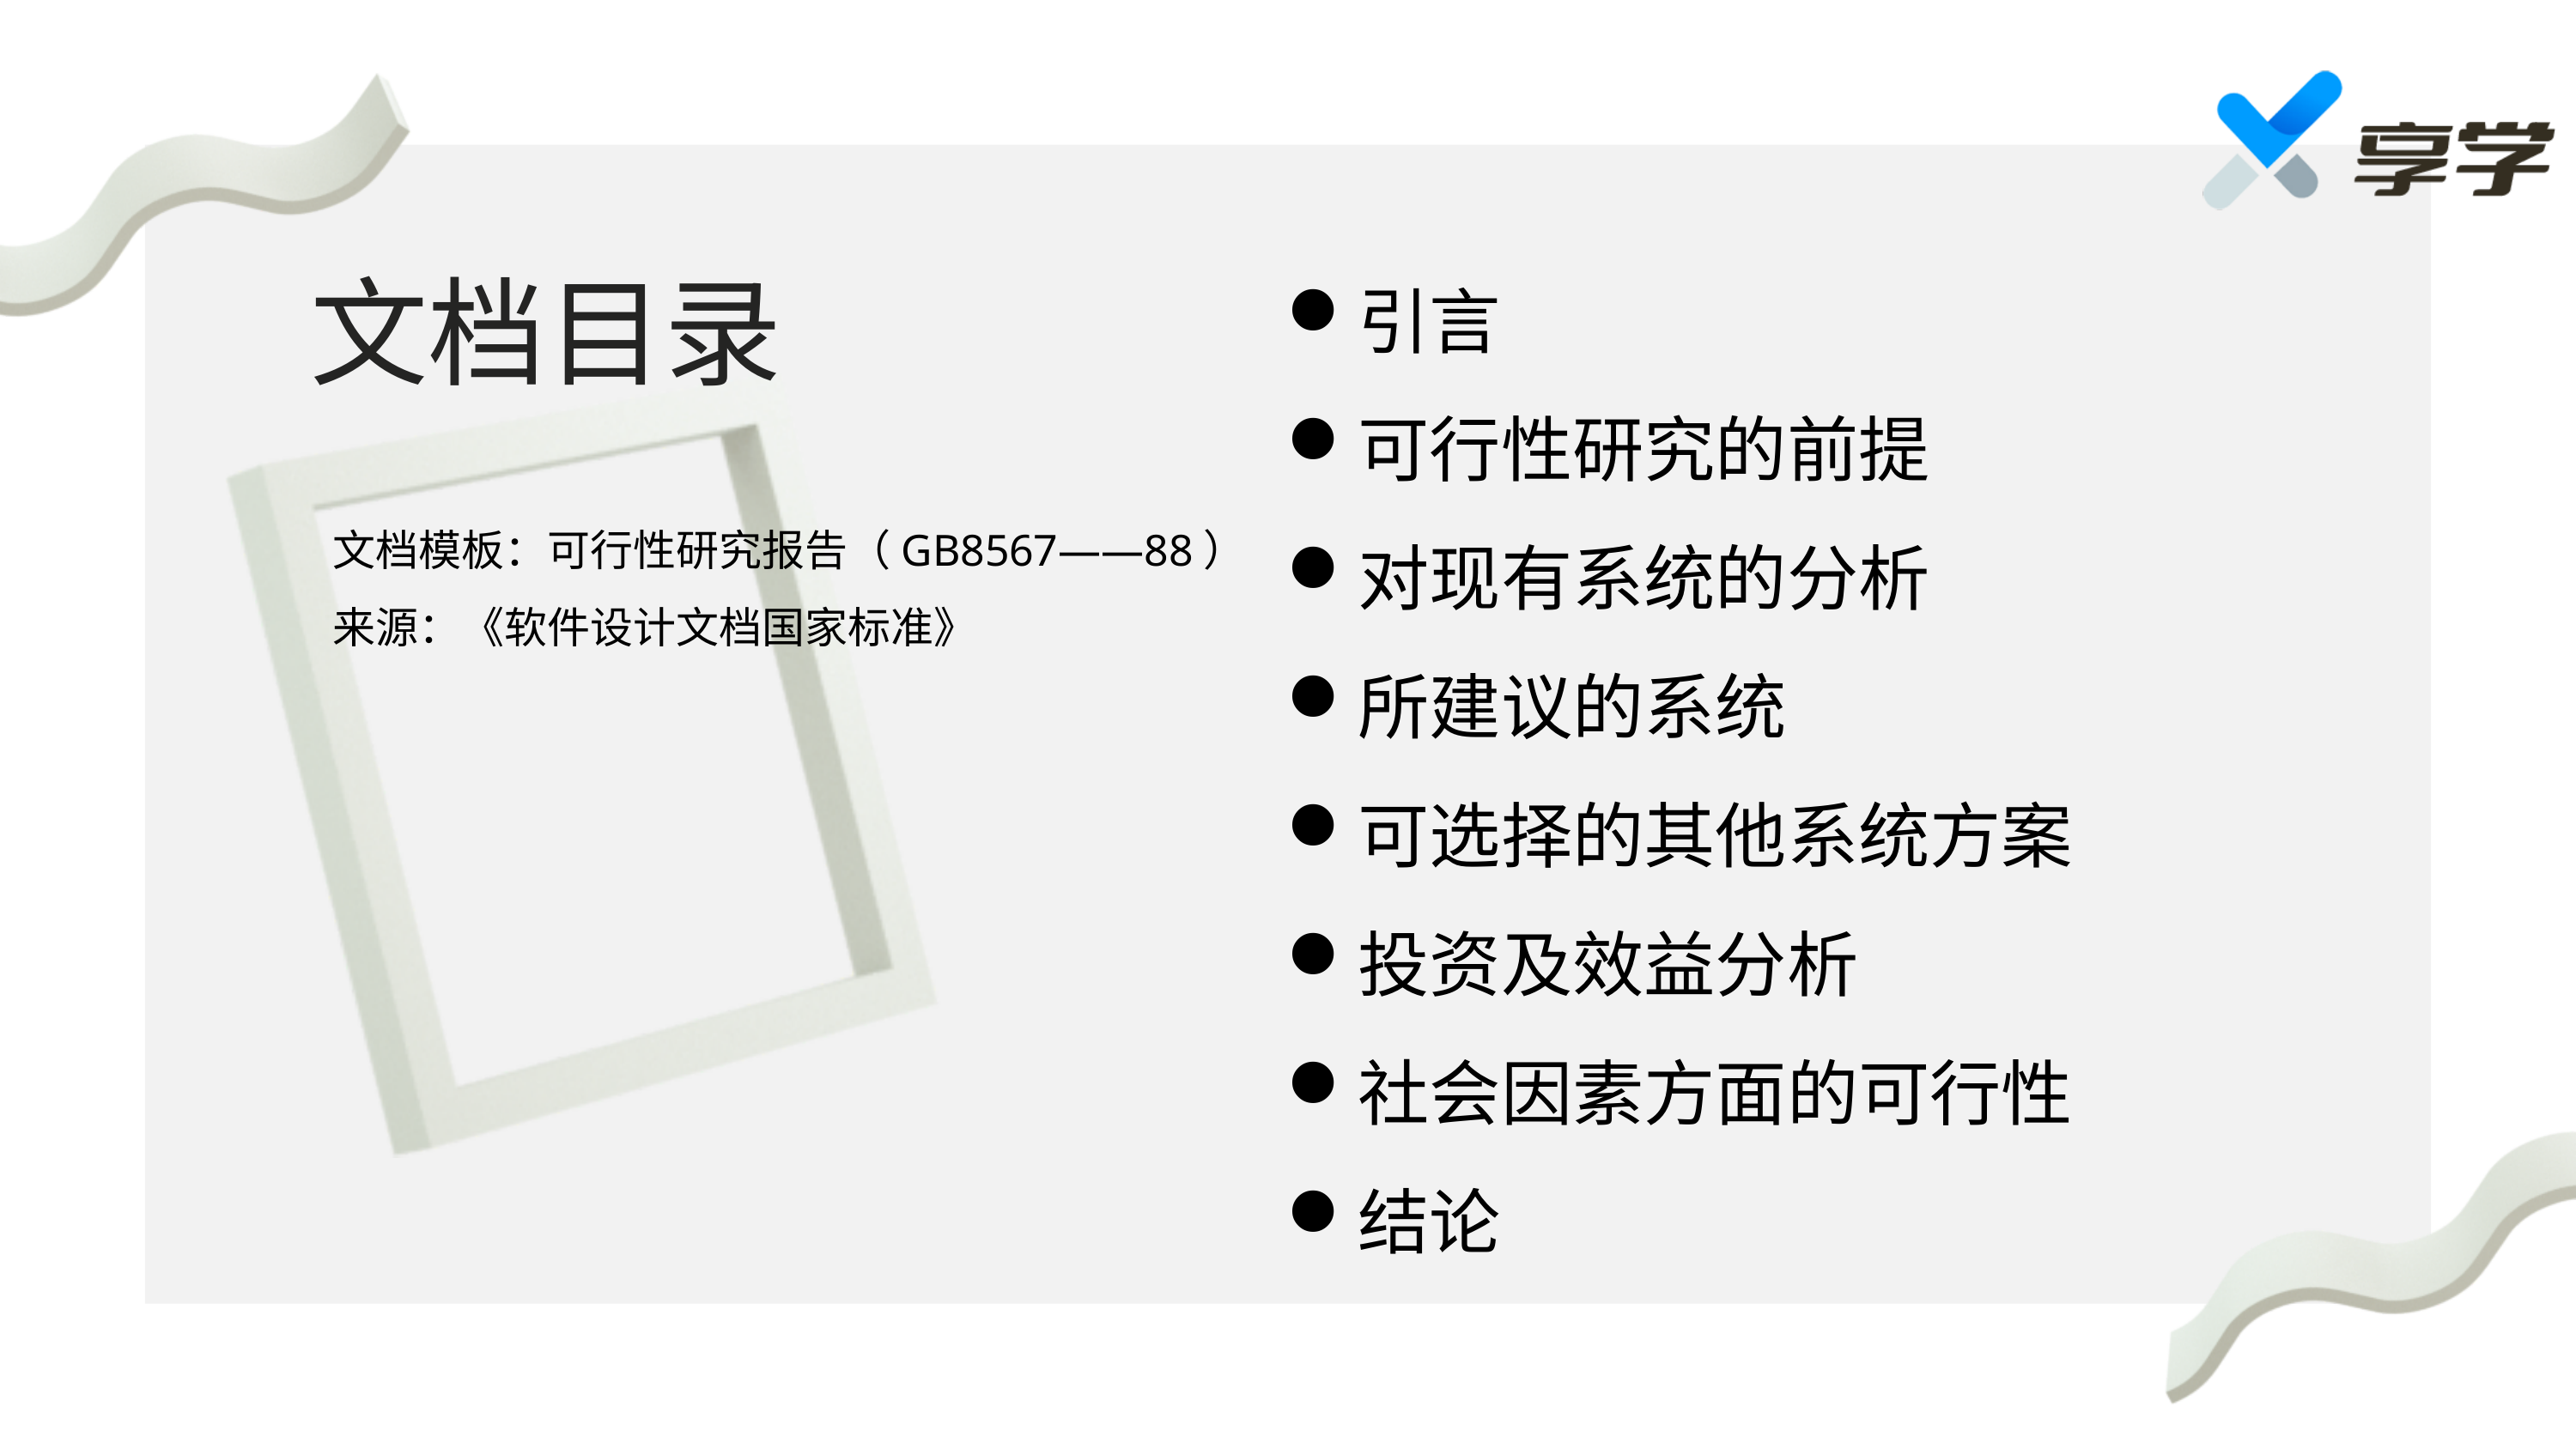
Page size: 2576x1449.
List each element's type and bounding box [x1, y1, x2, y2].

text_box [0, 72, 2576, 1406]
picture [2162, 24, 2576, 265]
